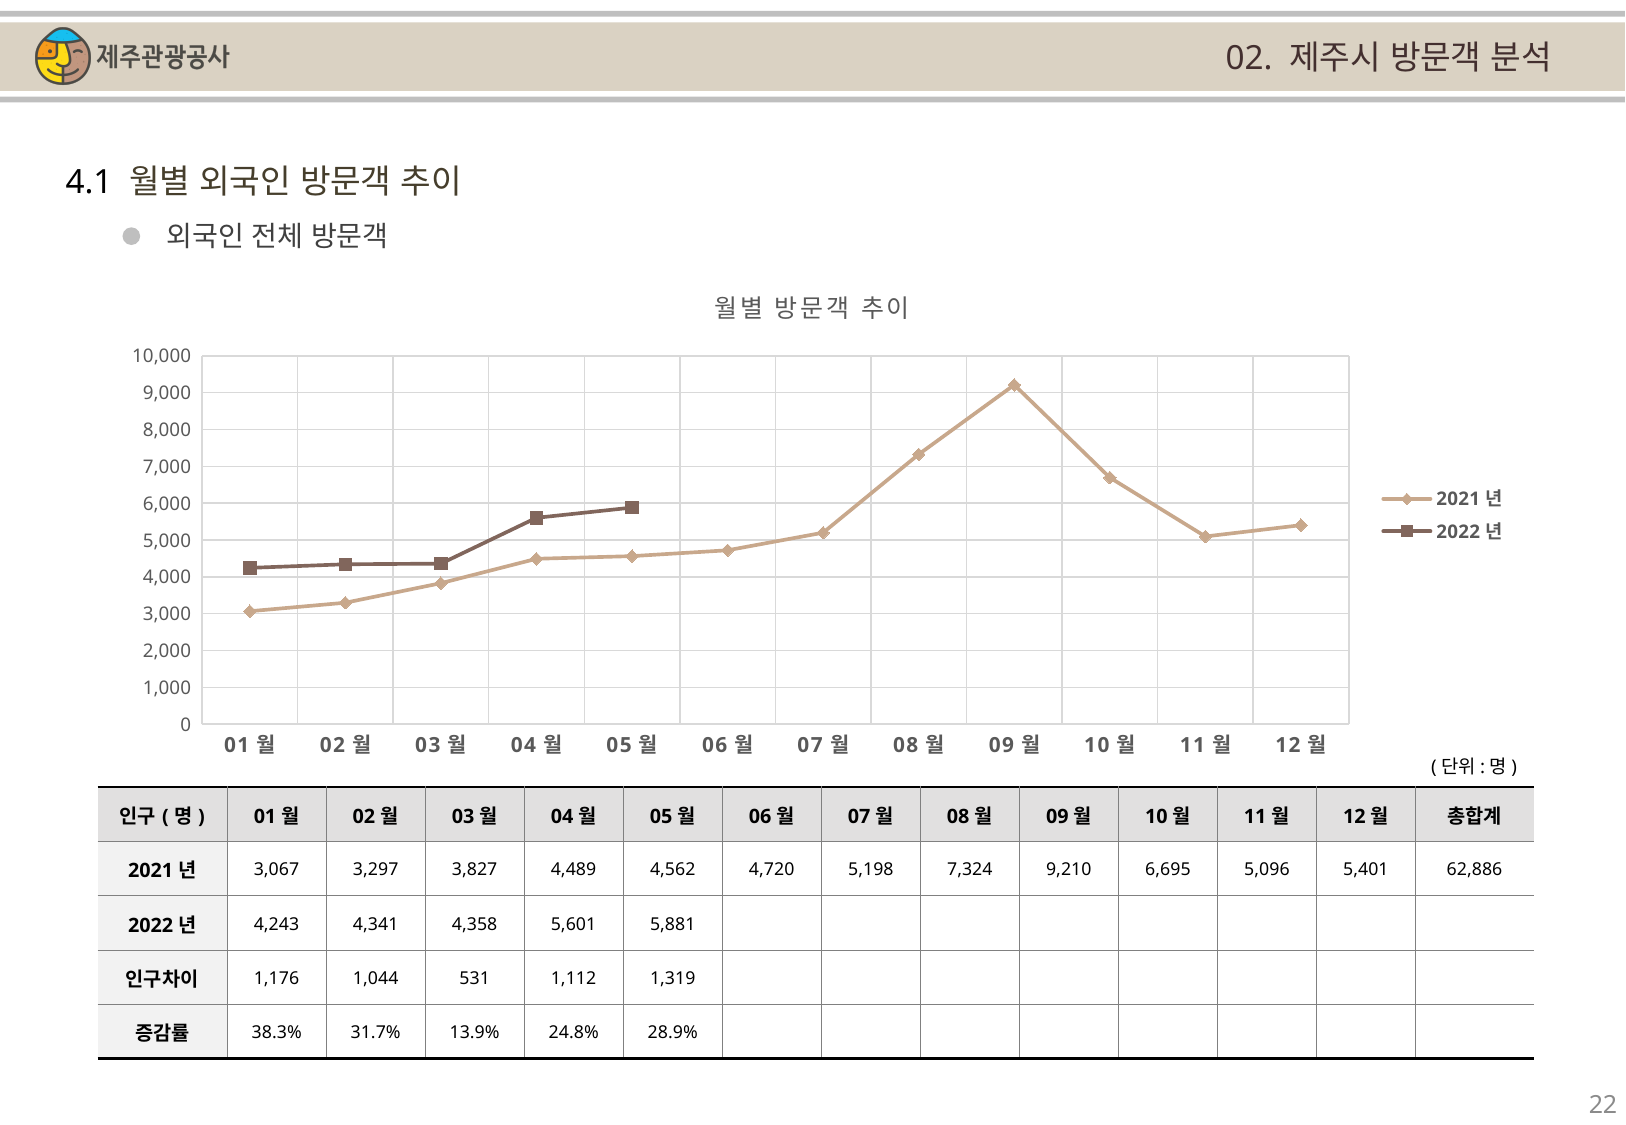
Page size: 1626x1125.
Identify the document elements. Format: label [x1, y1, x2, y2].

table_cell [1020, 896, 1118, 950]
table_cell [1218, 842, 1316, 895]
table_cell [525, 951, 623, 1004]
table_cell [723, 951, 821, 1004]
table_cell [228, 842, 326, 895]
table_cell [98, 896, 227, 950]
text_box [1416, 747, 1532, 786]
table_cell [1416, 842, 1534, 895]
picture [31, 26, 232, 87]
table_cell [525, 1005, 623, 1057]
table_cell [822, 842, 920, 895]
table_cell [1218, 896, 1316, 950]
table_cell [921, 951, 1019, 1004]
table_cell [1416, 1005, 1534, 1057]
table_cell [98, 951, 227, 1004]
table_cell [1317, 842, 1415, 895]
table_cell [723, 1005, 821, 1057]
table_cell [228, 951, 326, 1004]
table_cell [624, 896, 722, 950]
table_header [1317, 788, 1415, 841]
table_cell [327, 1005, 425, 1057]
table_cell [1317, 896, 1415, 950]
table_cell [921, 896, 1019, 950]
table_header [525, 788, 623, 841]
table_cell [426, 951, 524, 1004]
table_cell [426, 1005, 524, 1057]
table_cell [1020, 842, 1118, 895]
table_header [327, 788, 425, 841]
table_header [723, 788, 821, 841]
table_header [228, 788, 326, 841]
table_header [1416, 788, 1534, 841]
table_cell [98, 1005, 227, 1057]
table_cell [426, 842, 524, 895]
table_cell [1416, 896, 1534, 950]
table_cell [327, 842, 425, 895]
text_box [121, 226, 141, 246]
table_cell [1317, 1005, 1415, 1057]
table_cell [1119, 951, 1217, 1004]
chart [103, 261, 1522, 769]
table_cell [921, 1005, 1019, 1057]
table_header [426, 788, 524, 841]
table_cell [624, 842, 722, 895]
table_cell [1020, 951, 1118, 1004]
table_header [98, 788, 227, 841]
table_cell [327, 951, 425, 1004]
table_header [1119, 788, 1217, 841]
table_header [921, 788, 1019, 841]
table_cell [1416, 951, 1534, 1004]
text_box [151, 210, 404, 260]
table_cell [1119, 842, 1217, 895]
table_cell [822, 951, 920, 1004]
table_cell [822, 896, 920, 950]
table_header [822, 788, 920, 841]
table_cell [624, 1005, 722, 1057]
table_cell [426, 896, 524, 950]
text_box [1042, 28, 1595, 84]
table_cell [1218, 951, 1316, 1004]
slide_number [1251, 1063, 1618, 1123]
table_header [1020, 788, 1118, 841]
table_cell [1218, 1005, 1316, 1057]
table_cell [525, 842, 623, 895]
table_cell [921, 842, 1019, 895]
table_cell [723, 842, 821, 895]
text_box [50, 152, 1144, 208]
table_header [1218, 788, 1316, 841]
table_header [624, 788, 722, 841]
table_cell [624, 951, 722, 1004]
table_cell [822, 1005, 920, 1057]
table_cell [1119, 896, 1217, 950]
table_cell [1119, 1005, 1217, 1057]
table_cell [228, 1005, 326, 1057]
table_cell [1317, 951, 1415, 1004]
table_cell [327, 896, 425, 950]
table_cell [723, 896, 821, 950]
table_cell [525, 896, 623, 950]
table_cell [1020, 1005, 1118, 1057]
table_cell [98, 842, 227, 895]
table_cell [228, 896, 326, 950]
